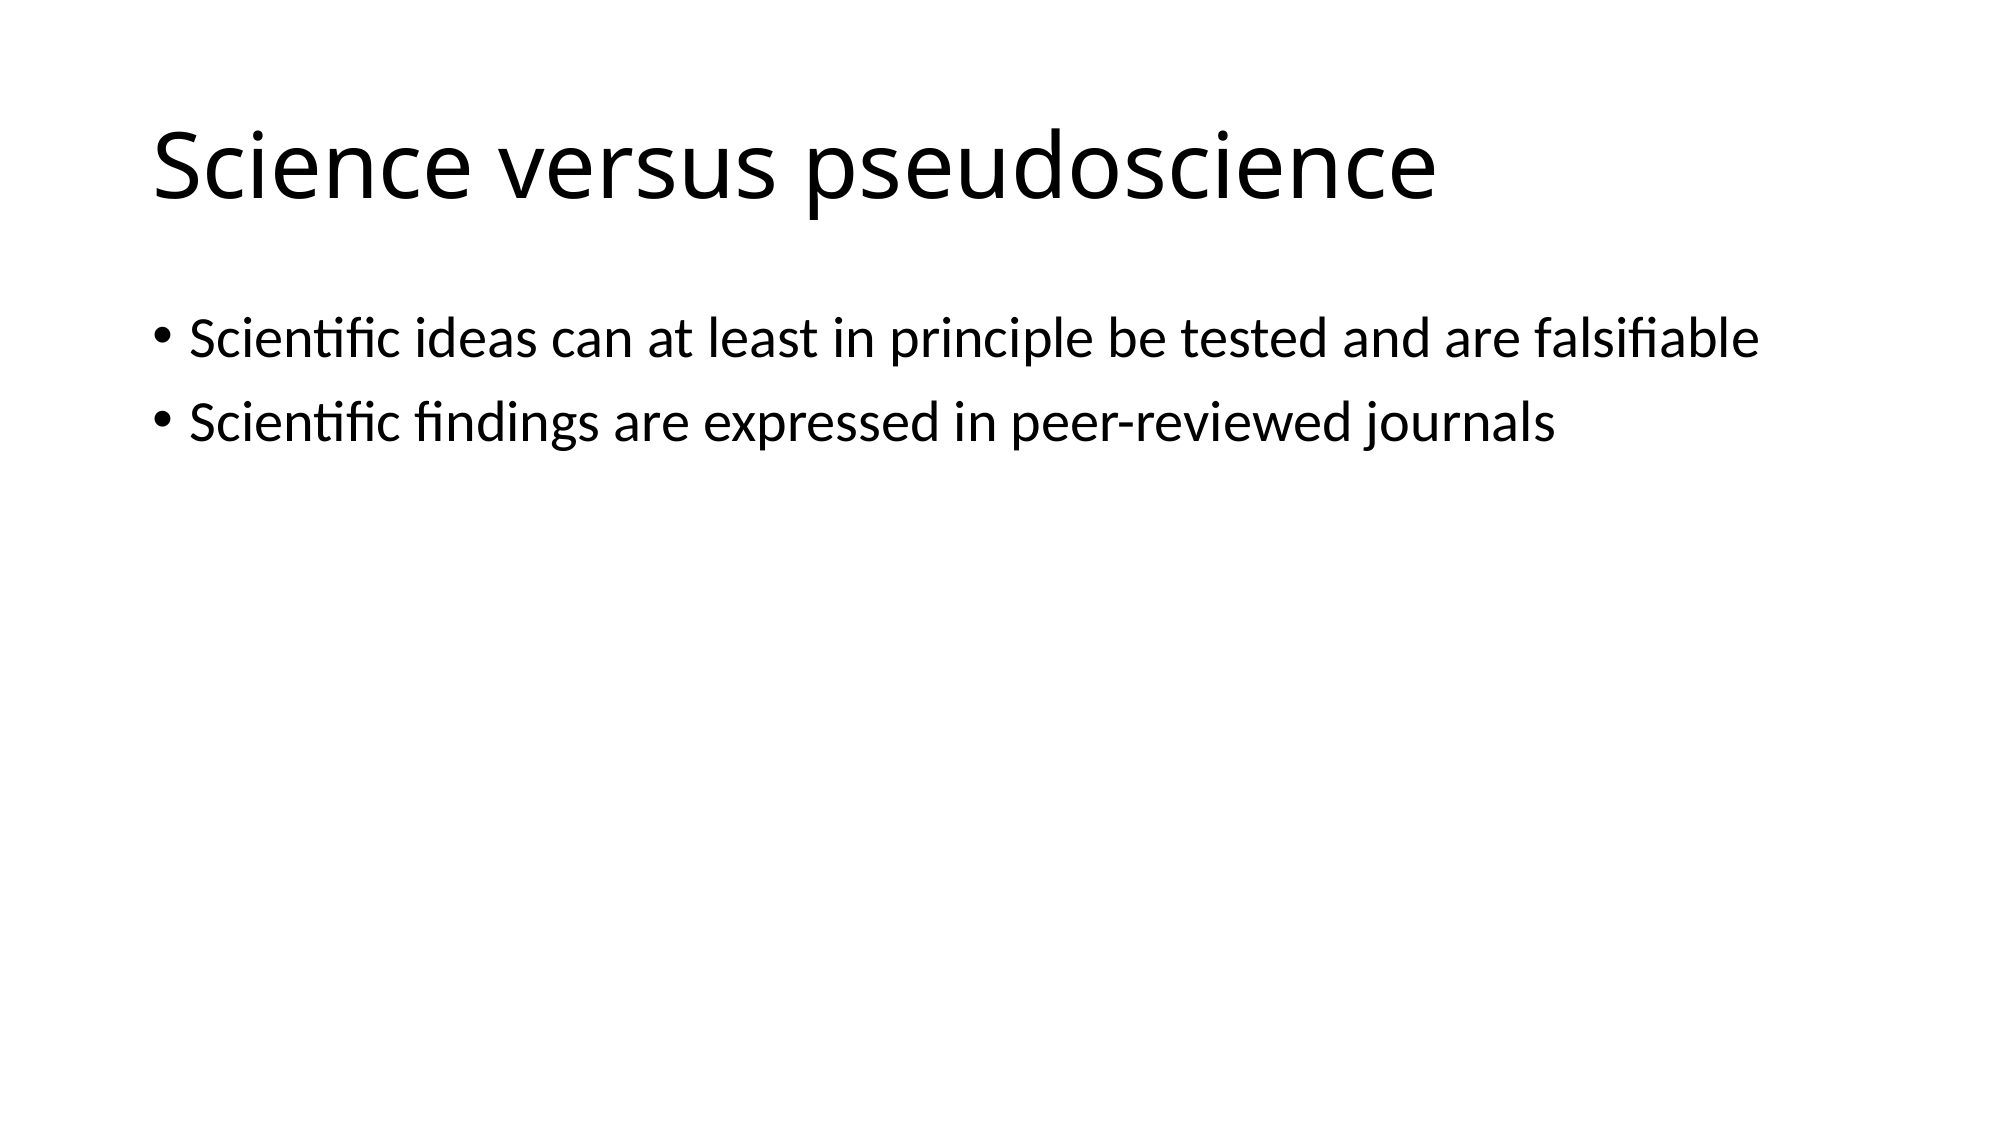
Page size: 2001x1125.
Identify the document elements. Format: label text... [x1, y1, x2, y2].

list Scientific ideas can at least in principle be tested and are falsifiable Scientific findings are expressed in peer-reviewed journals [137, 299, 1863, 1014]
title Science versus pseudoscience [137, 59, 1863, 278]
